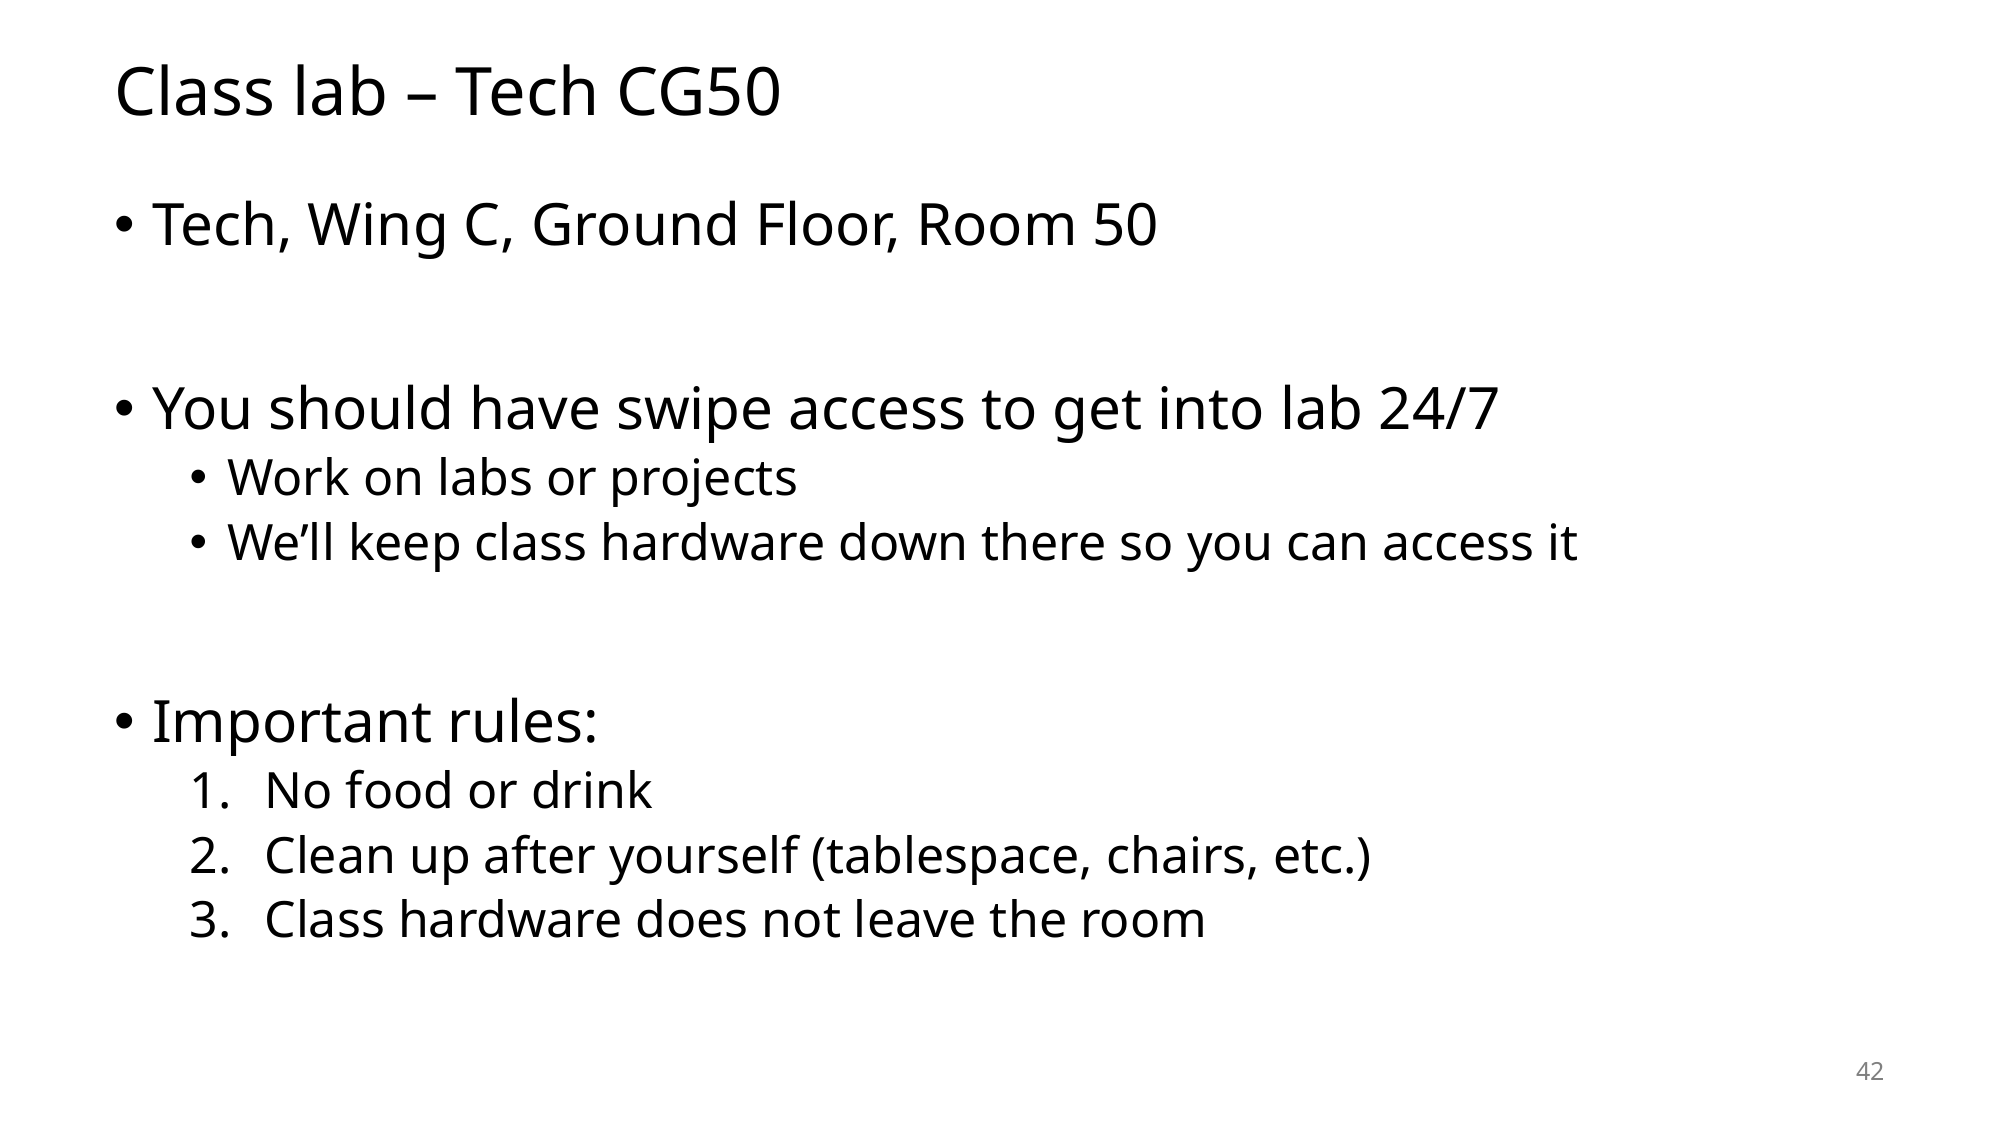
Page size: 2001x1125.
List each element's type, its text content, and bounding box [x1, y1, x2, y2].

slide_number 42 [1749, 1042, 1900, 1103]
list Tech, Wing C, Ground Floor, Room 50 You should have swipe access to get into lab 24/7 Work on labs or projects We’ll keep class hardware down there so you can access it Important rules: No food or drink Clean up after yourself (tablespace, chairs, etc.) Class hardware does not leave the room [99, 187, 1900, 1013]
title Class lab – Tech CG50 [99, 37, 1900, 150]
